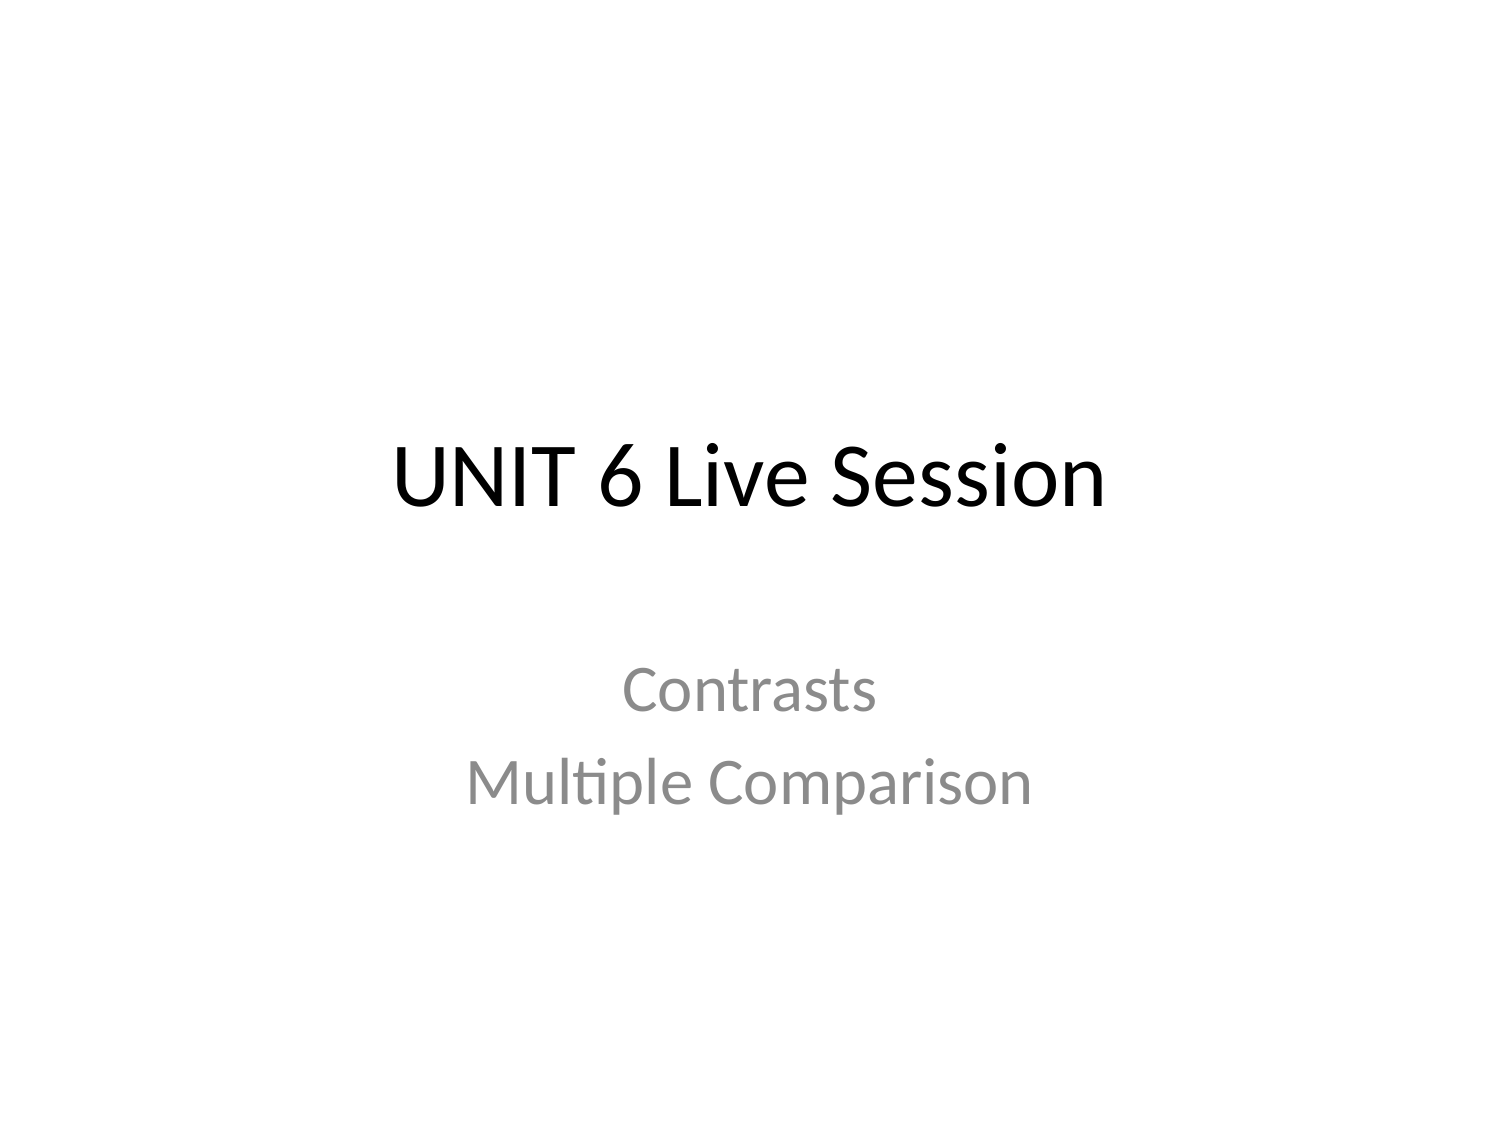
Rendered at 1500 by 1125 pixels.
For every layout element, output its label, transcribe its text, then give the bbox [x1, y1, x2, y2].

subtitle Contrasts Multiple Comparison [225, 637, 1275, 925]
title UNIT 6 Live Session [112, 349, 1388, 591]
